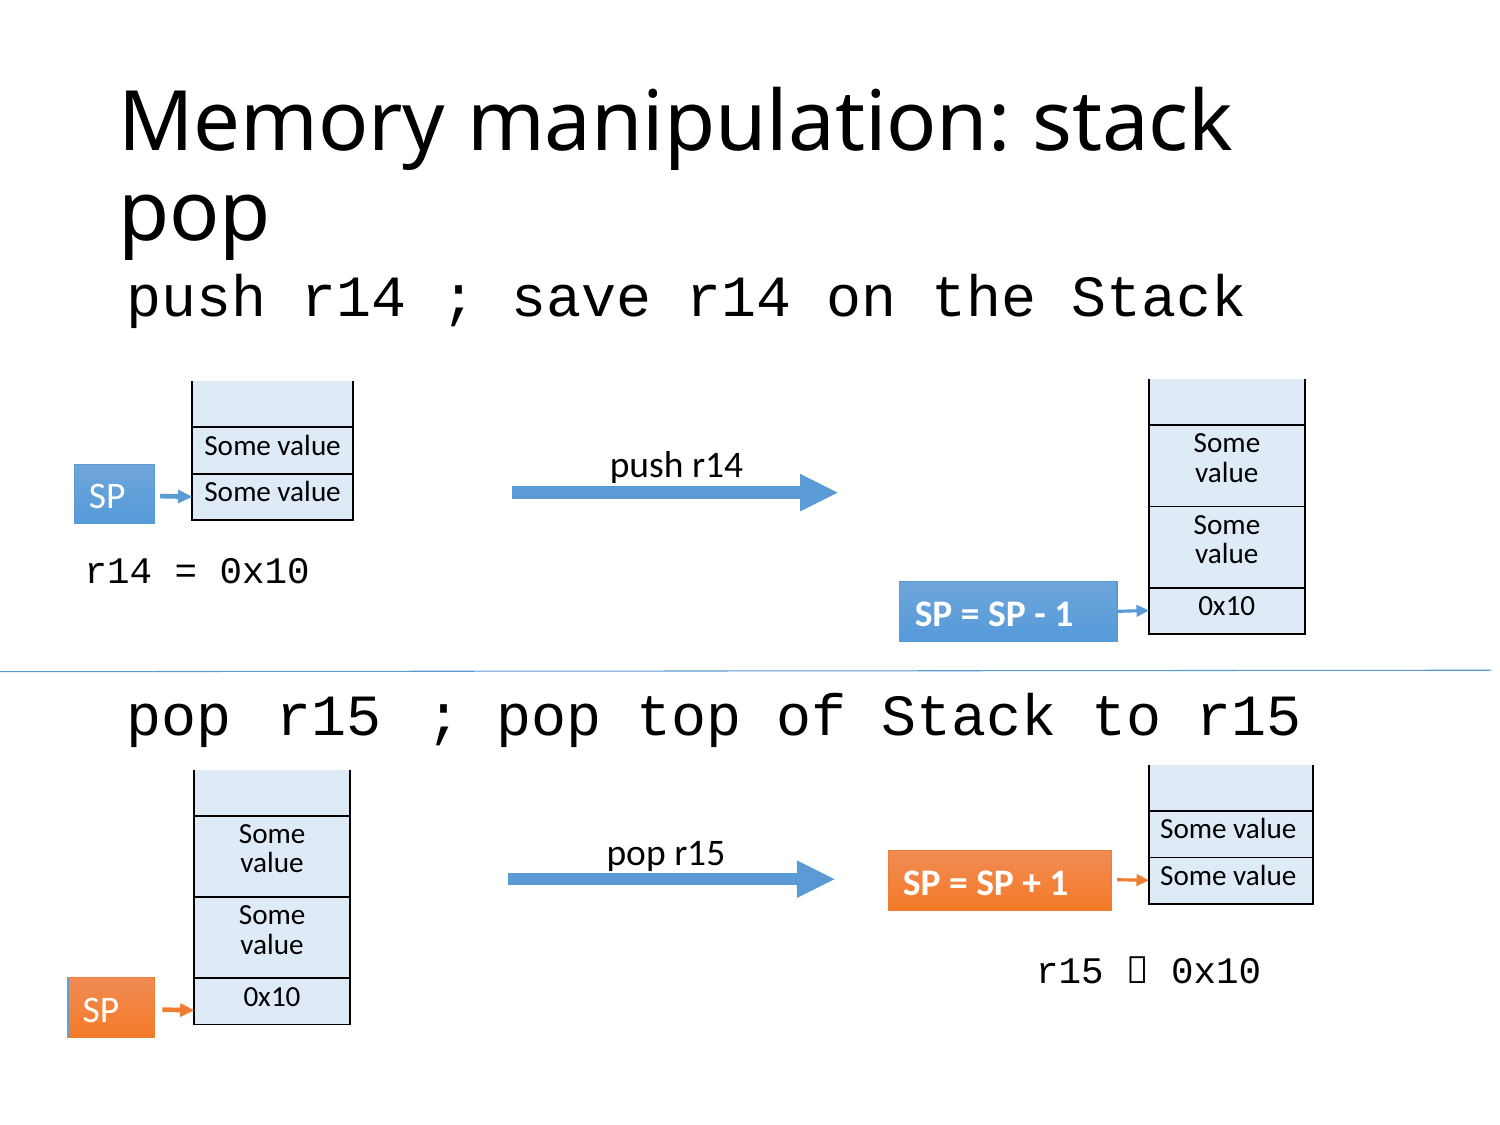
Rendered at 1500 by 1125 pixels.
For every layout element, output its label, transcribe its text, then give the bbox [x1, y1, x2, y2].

text_box SP [74, 464, 155, 524]
table_header [195, 770, 349, 815]
table_cell Some value [195, 898, 349, 977]
table_cell Some value [1150, 507, 1304, 587]
table_cell 0x10 [1150, 589, 1304, 633]
list push r14 ; save r14 on the Stack pop r15 ; pop top of Stack to r15 [111, 259, 1406, 670]
text_box r14 = 0x10 [69, 538, 354, 599]
text_box SP = SP + 1 [888, 850, 1112, 911]
table_cell Some value [1150, 858, 1312, 903]
table_header [193, 381, 352, 426]
table_cell Some value [195, 817, 349, 896]
table_cell Some value [1150, 426, 1304, 506]
table_cell Some value [193, 475, 352, 519]
text_box SP = SP - 1 [899, 581, 1118, 642]
table_cell Some value [1150, 812, 1312, 857]
table_header [1150, 765, 1312, 810]
table_cell Some value [193, 428, 352, 473]
text_box pop r15 [591, 820, 741, 879]
text_box SP [67, 977, 155, 1038]
text_box r15  0x10 [1021, 938, 1305, 998]
title Memory manipulation: stack pop [103, 59, 1397, 278]
list push r14 ; save r14 on the Stack pop r15 ; pop top of Stack to r15 [111, 672, 1406, 795]
table_header [1150, 379, 1304, 424]
text_box push r14 [595, 432, 759, 492]
table_cell 0x10 [195, 979, 349, 1024]
